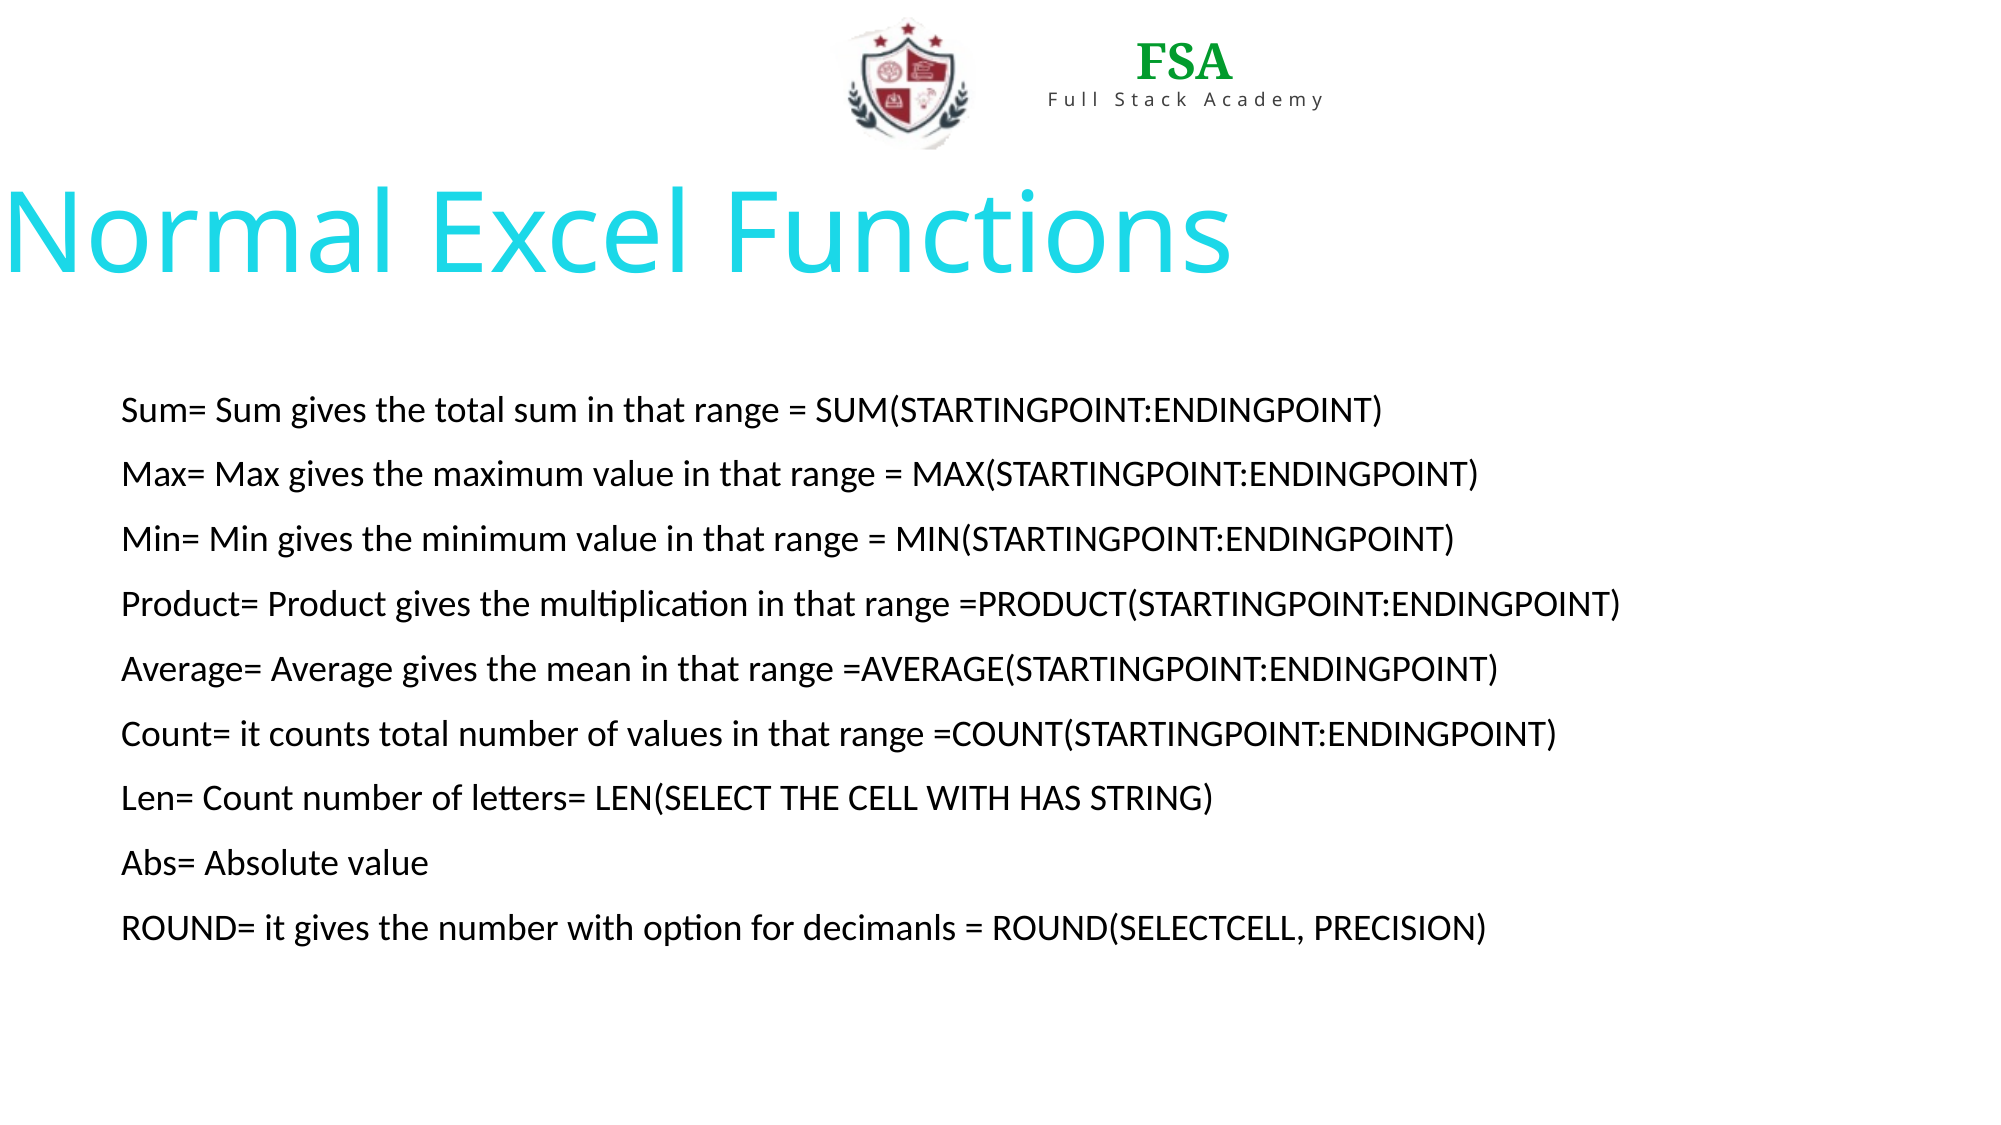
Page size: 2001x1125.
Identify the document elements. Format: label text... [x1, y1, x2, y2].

text_box Normal Excel Functions [0, 152, 1250, 303]
text_box FSA Full Stack Academy [979, 51, 1415, 118]
picture [827, 16, 979, 153]
text_box Sum= Sum gives the total sum in that range = SUM(STARTINGPOINT:ENDINGPOINT) Max= Max gives the maximum value in that range = MAX(STARTINGPOINT:ENDINGPOINT) Min= Min gives the minimum value in that range = MIN(STARTINGPOINT:ENDINGPOINT) Product= Product gives the multiplication in that range =PRODUCT(STARTINGPOINT:ENDINGPOINT) Average= Average gives the mean in that range =AVERAGE(STARTINGPOINT:ENDINGPOINT) Count= it counts total number of values in that range =COUNT(STARTINGPOINT:ENDINGPOINT) Len= Count number of letters= LEN(SELECT THE CELL WITH HAS STRING) Abs= Absolute value ROUND= it gives the number with option for decimanls = ROUND(SELECTCELL, PRECISION) [106, 374, 1733, 956]
